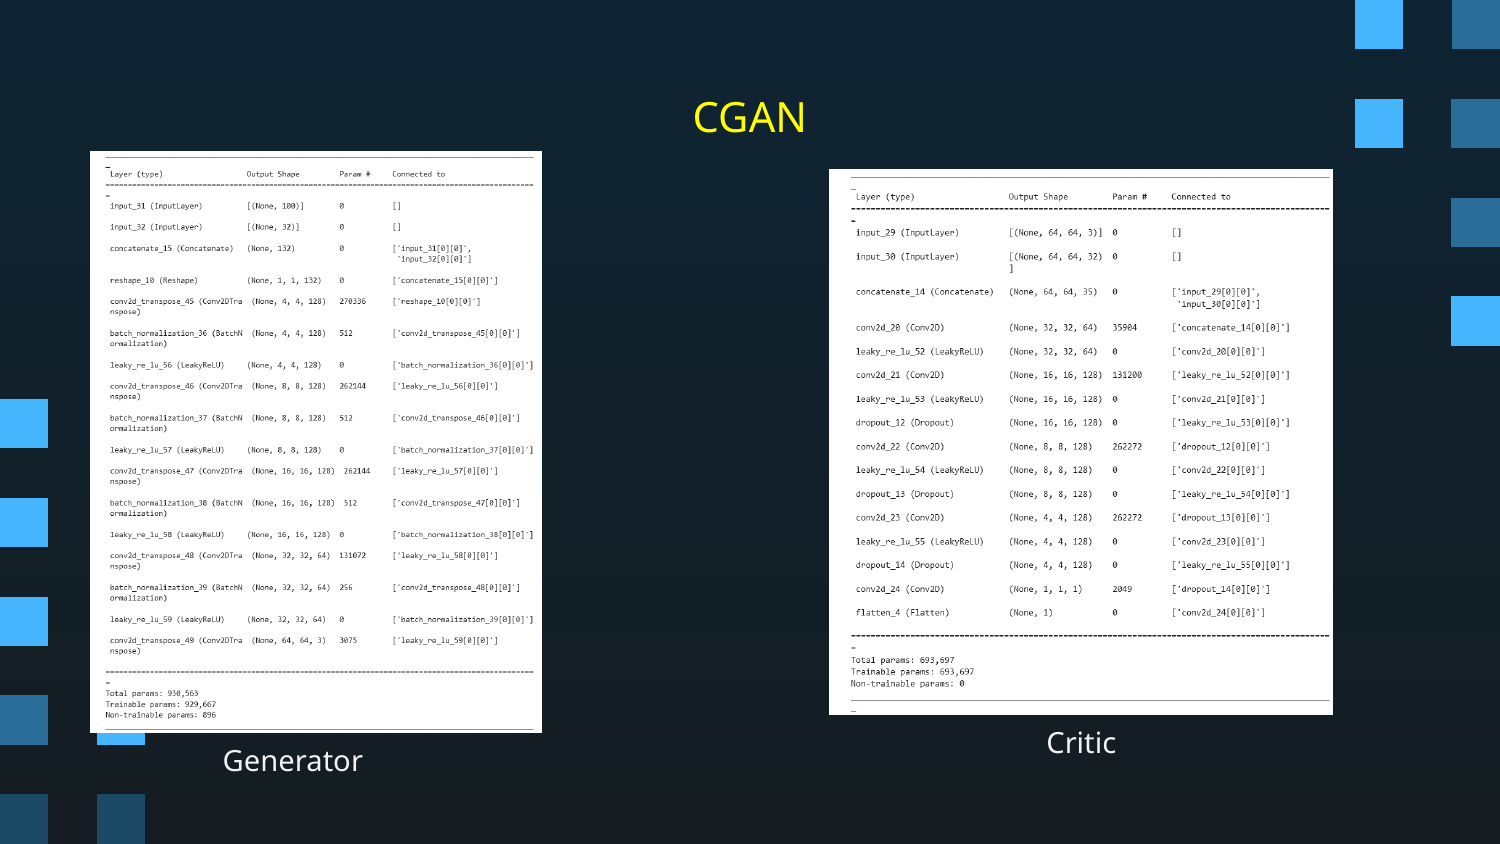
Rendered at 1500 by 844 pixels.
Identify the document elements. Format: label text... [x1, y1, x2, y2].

title CGAN [117, 88, 1383, 144]
text_box Generator [145, 743, 440, 788]
picture [90, 150, 542, 734]
text_box Critic [934, 723, 1229, 770]
picture [828, 168, 1334, 716]
